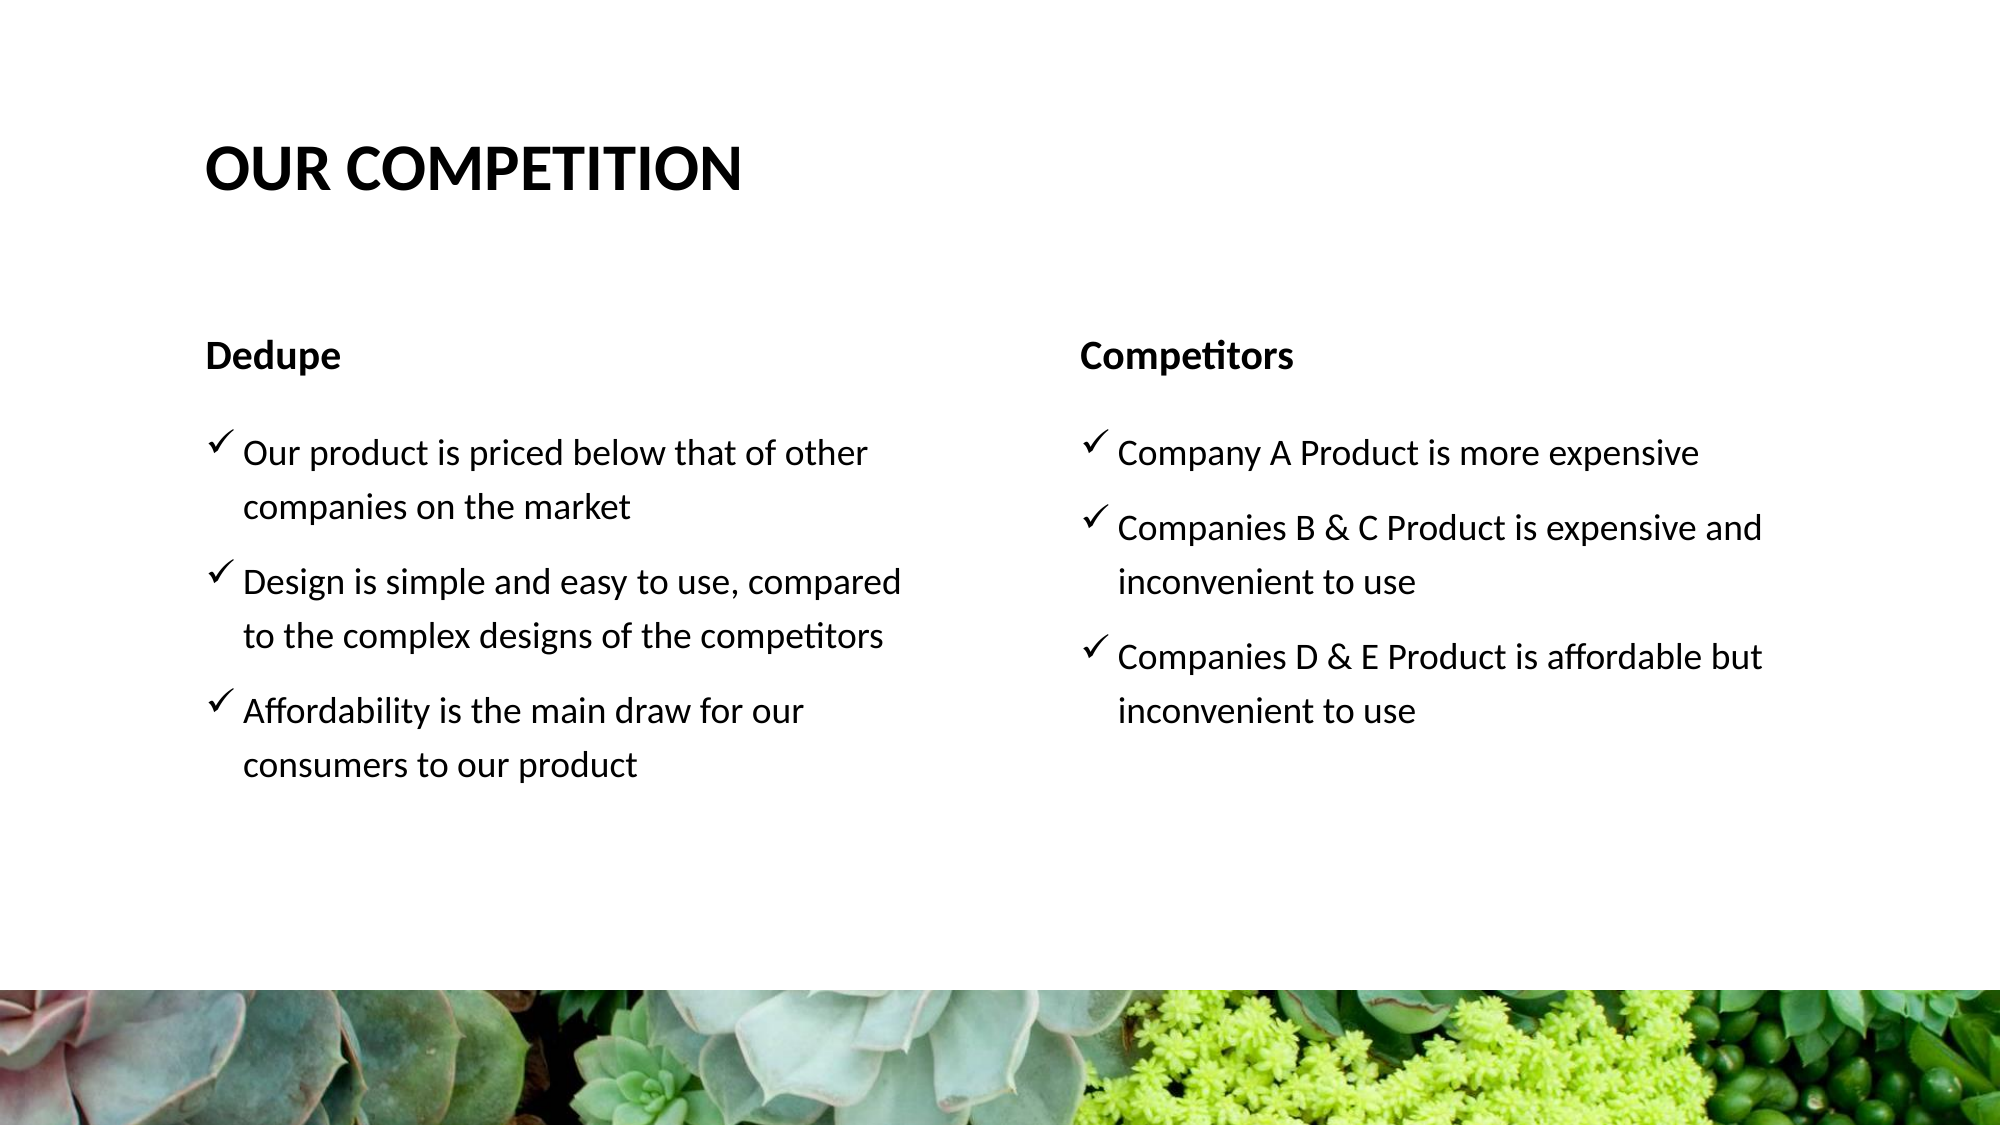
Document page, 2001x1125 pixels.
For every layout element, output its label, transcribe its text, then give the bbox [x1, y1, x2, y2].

list Company A Product is more expensive Companies B & C Product is expensive and inconvenient to use Companies D & E Product is affordable but inconvenient to use [1065, 410, 1816, 936]
list Our product is priced below that of other companies on the market Design is simple and easy to use, compared to the complex designs of the competitors Affordability is the main draw for our consumers to our product [190, 410, 941, 936]
list Dedupe [190, 304, 941, 410]
list Competitors [1065, 304, 1816, 410]
picture [0, 990, 2000, 1125]
title OUR COMPETITION [190, 59, 1863, 278]
